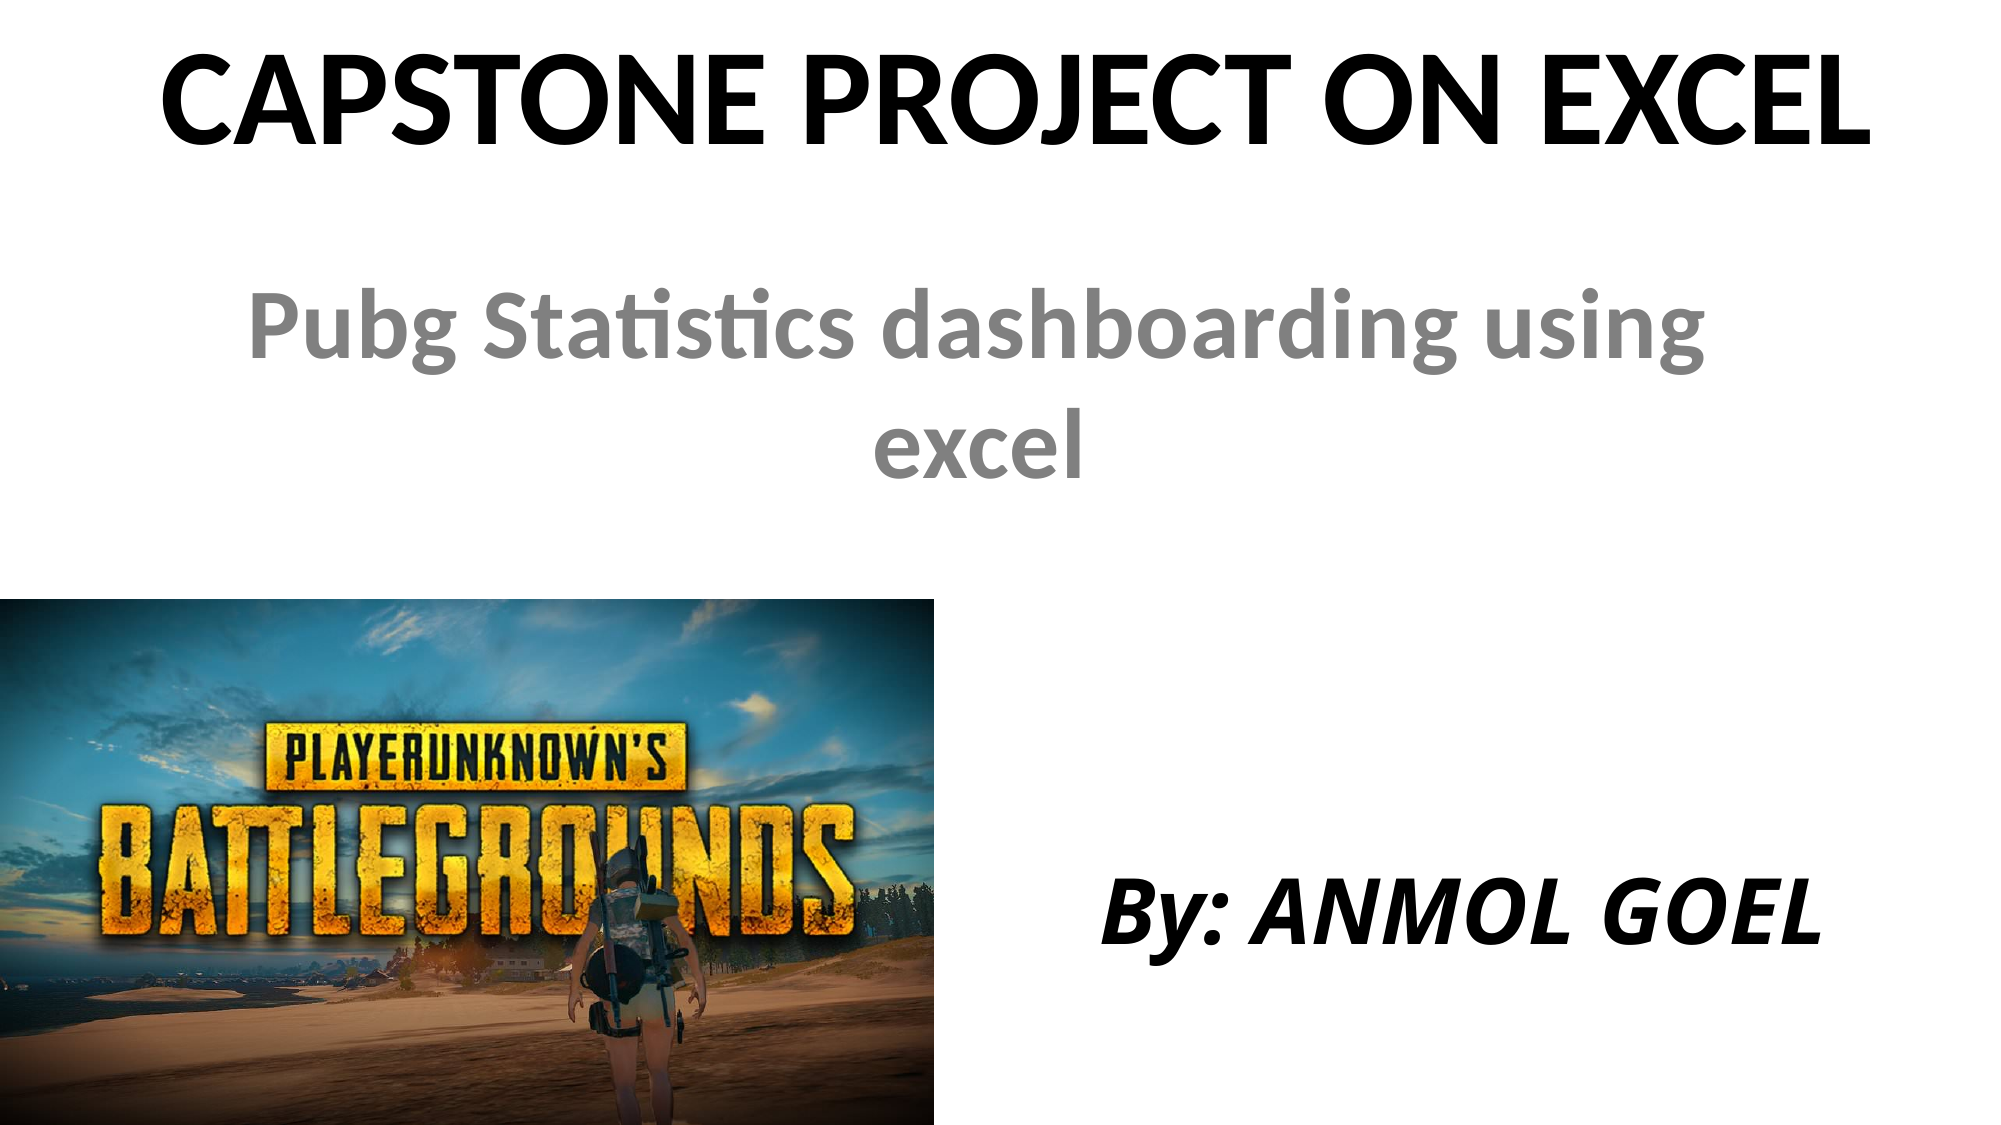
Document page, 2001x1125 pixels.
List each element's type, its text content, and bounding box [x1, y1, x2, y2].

text_box By: ANMOL GOEL [934, 845, 1994, 971]
text_box CAPSTONE PROJECT ON EXCEL [17, 0, 2000, 315]
picture [0, 599, 934, 1125]
text_box Pubg Statistics dashboarding using excel [225, 251, 1733, 507]
